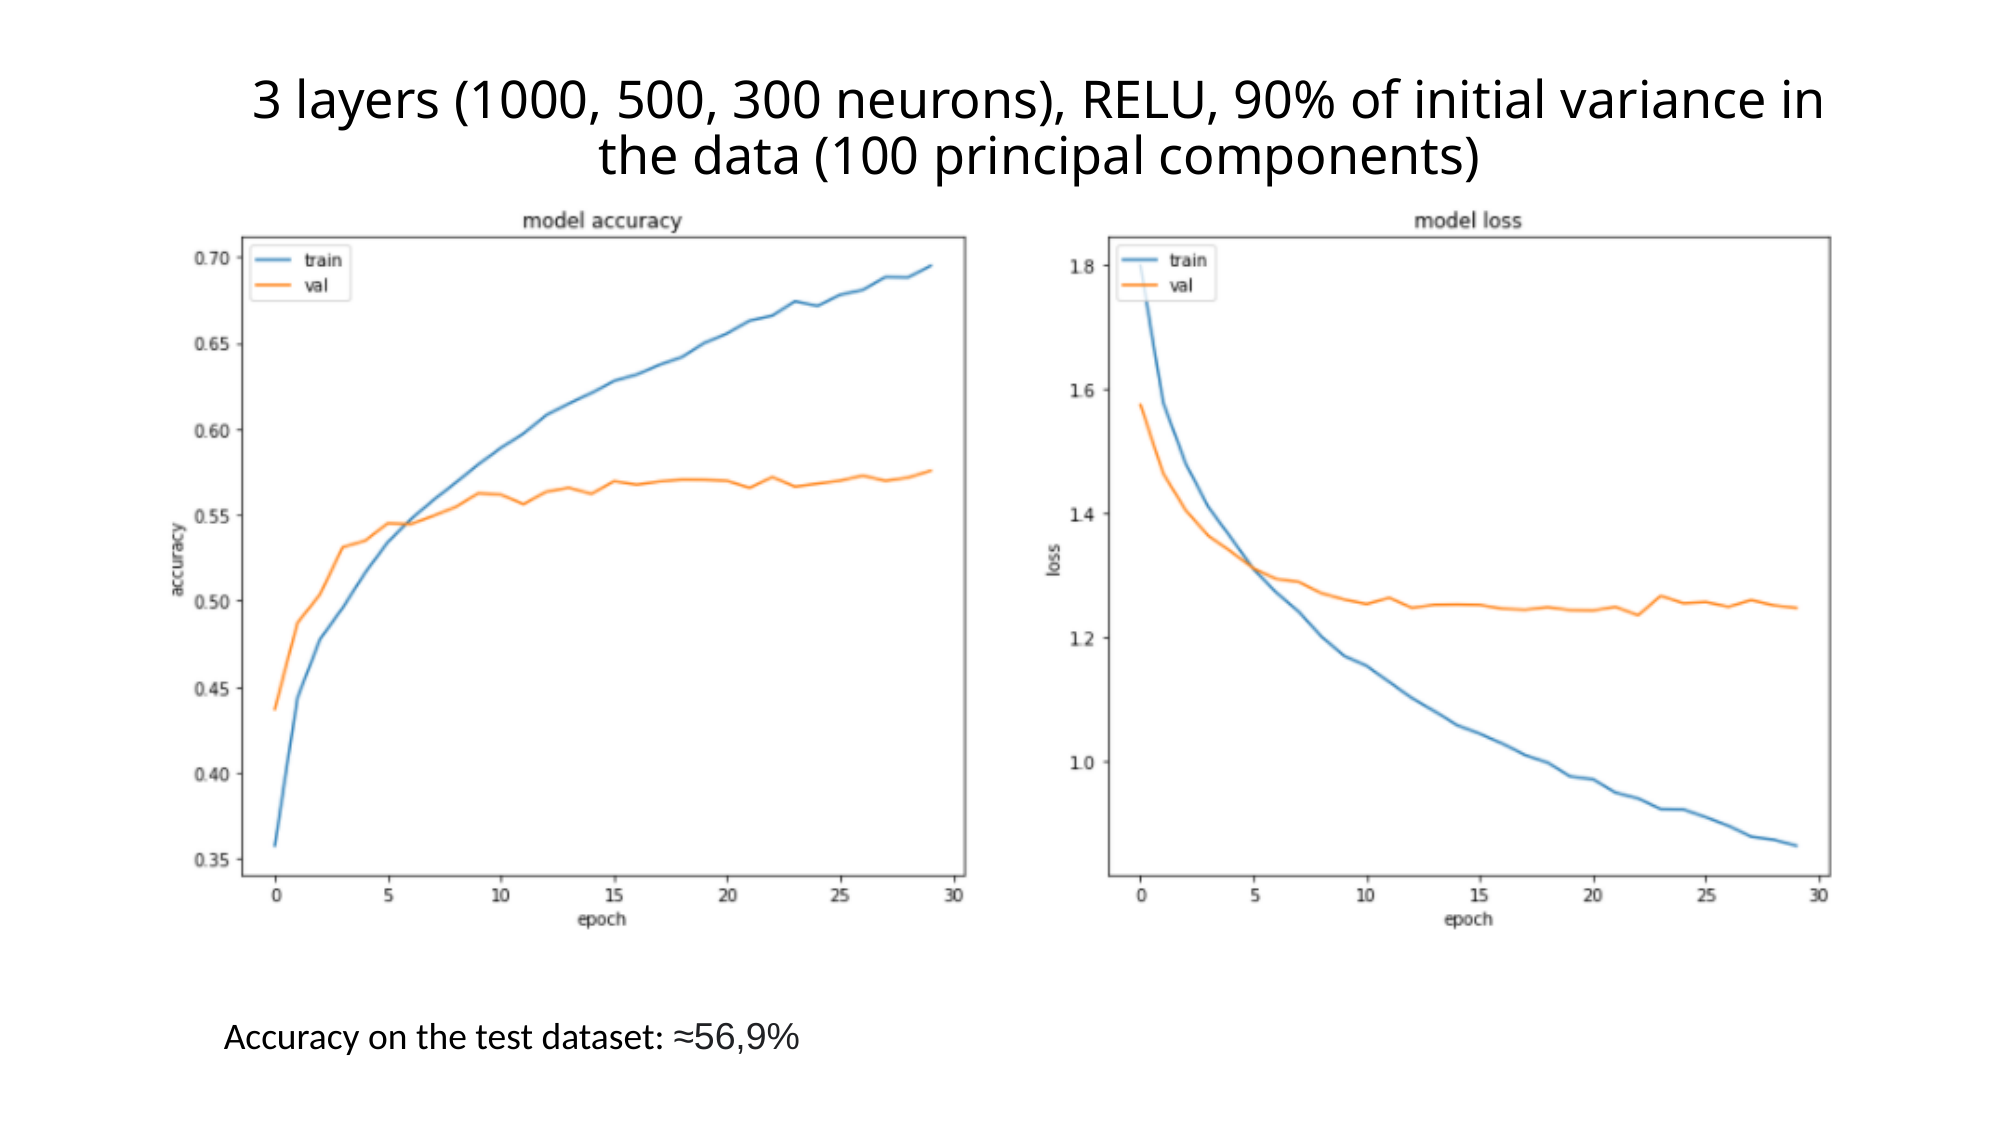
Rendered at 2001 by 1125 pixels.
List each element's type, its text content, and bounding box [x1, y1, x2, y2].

title 3 layers (1000, 500, 300 neurons), RELU, 90% of initial variance in the data (100 principal components) [209, 76, 1871, 194]
text_box Accuracy on the test dataset: ≈56,9% [208, 1004, 903, 1065]
picture [145, 198, 1871, 954]
